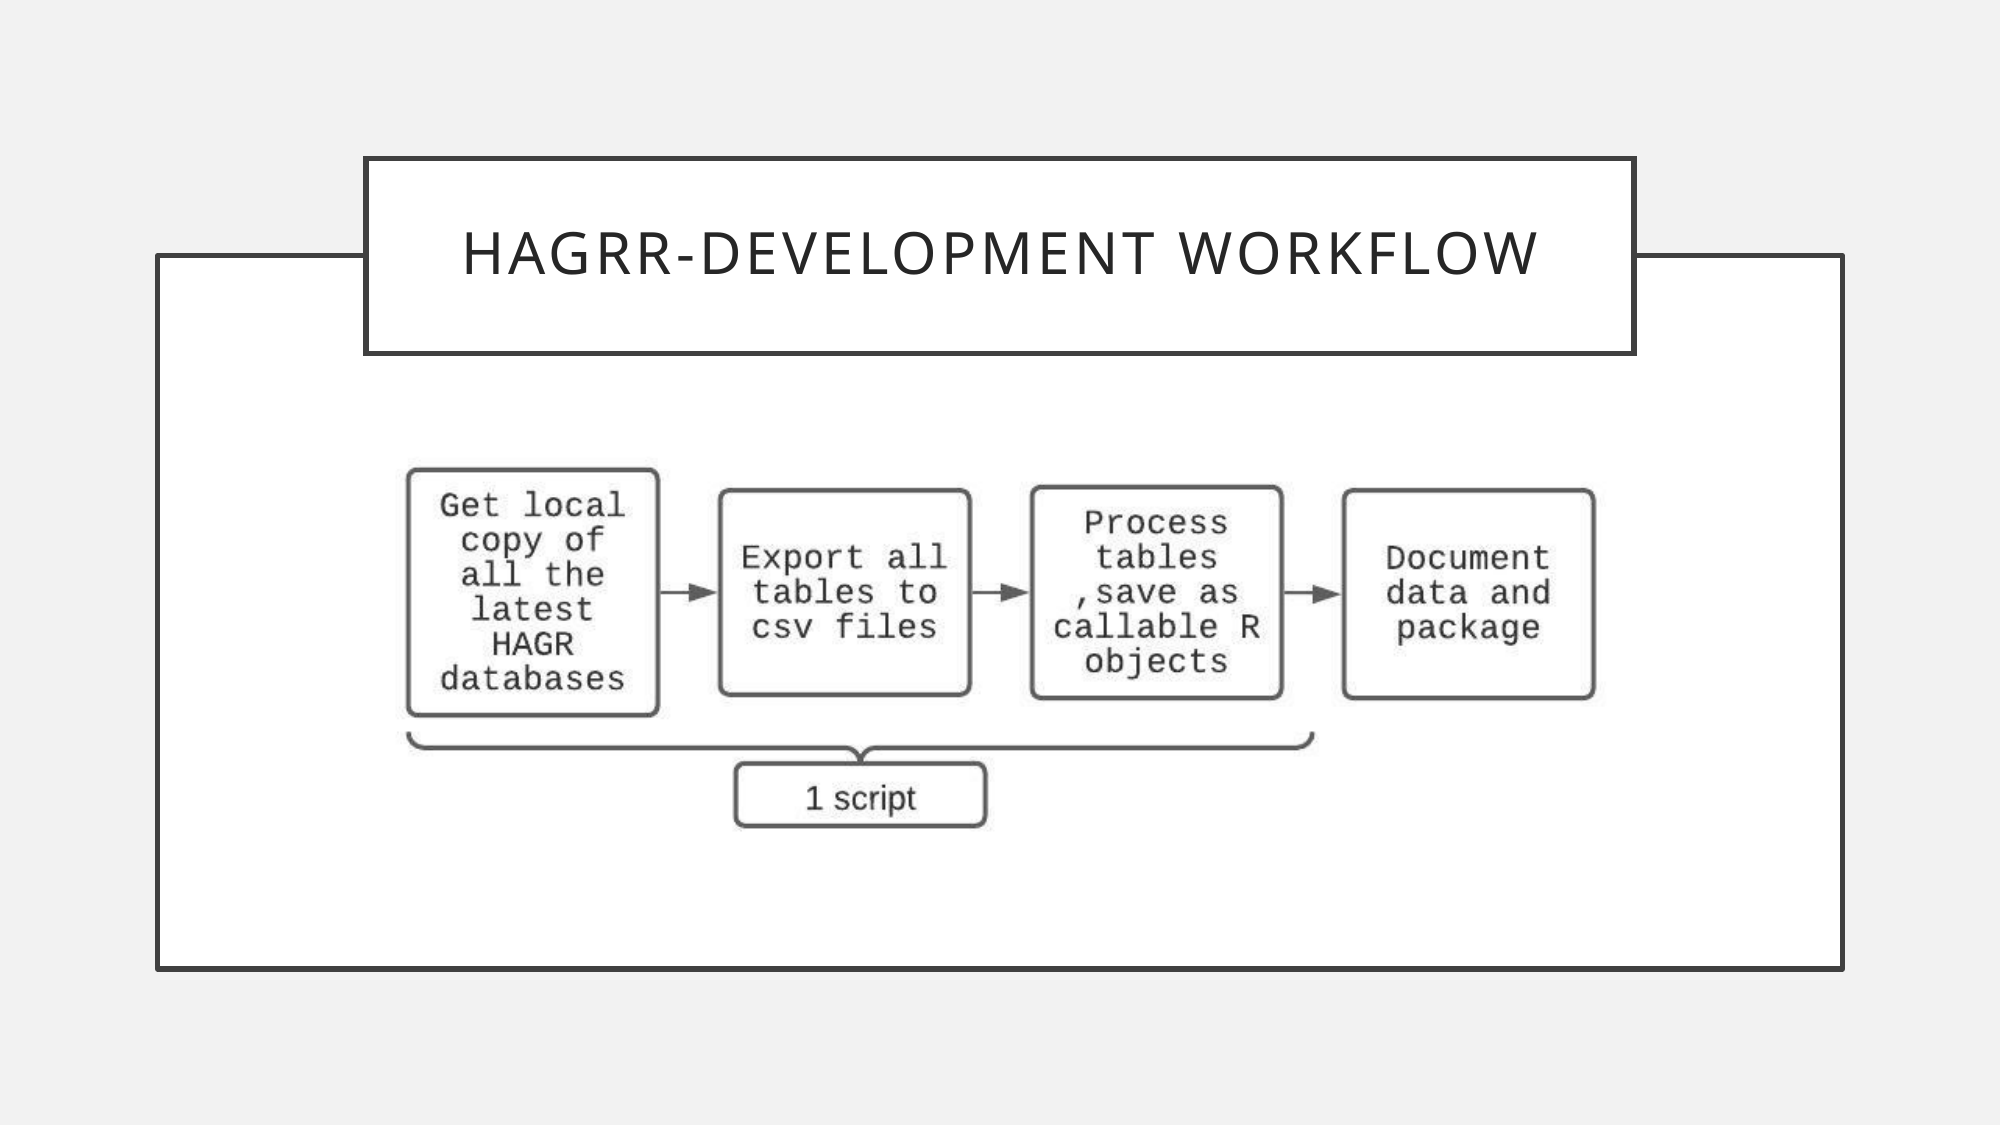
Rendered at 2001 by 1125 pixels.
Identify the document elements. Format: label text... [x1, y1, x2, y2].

title Hagrr-development workflow [363, 156, 1637, 356]
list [346, 407, 1655, 888]
text_box [156, 255, 1843, 970]
